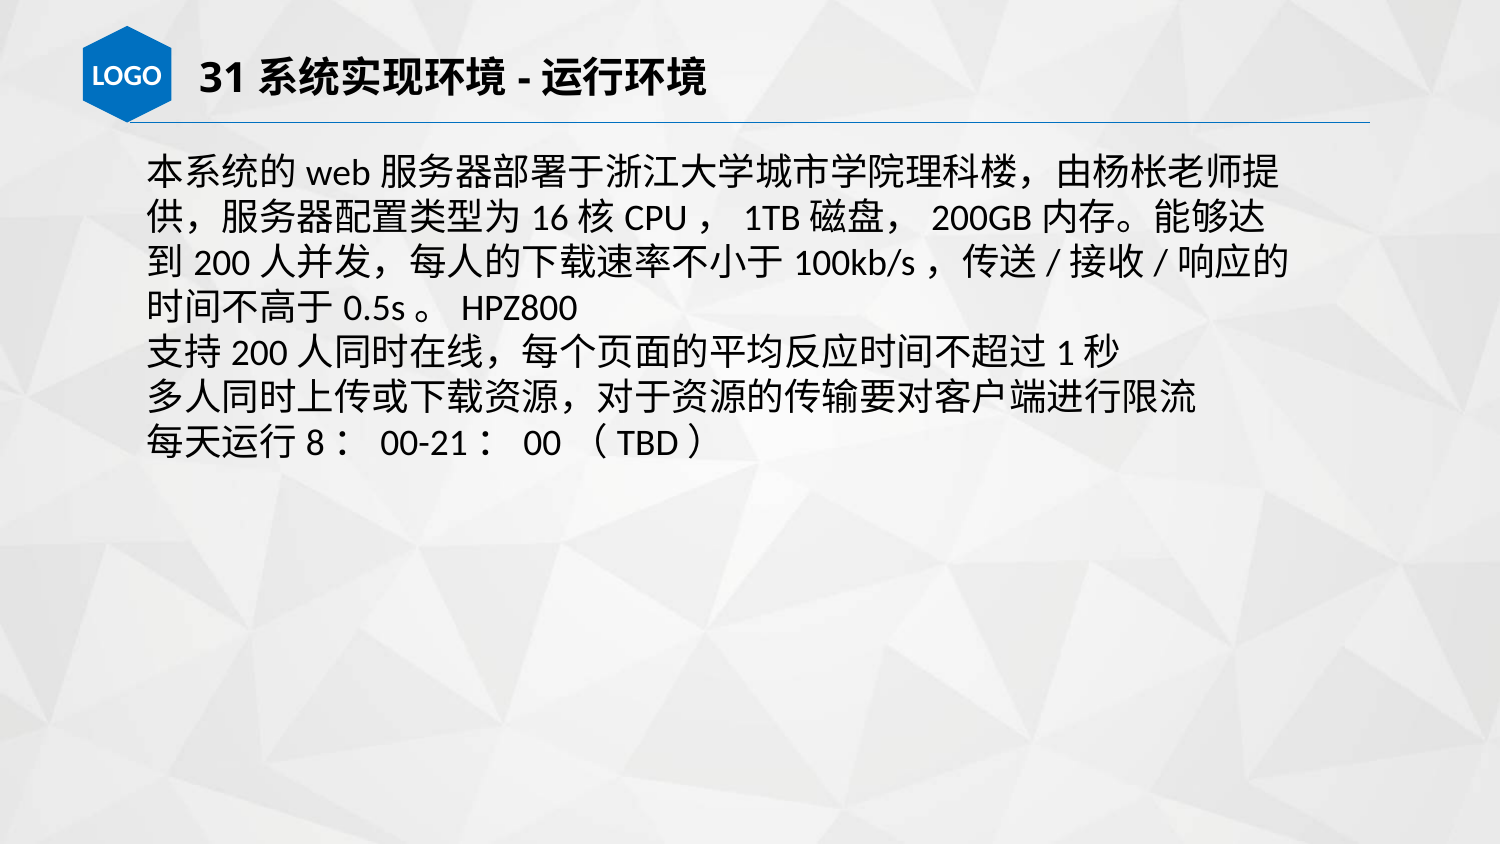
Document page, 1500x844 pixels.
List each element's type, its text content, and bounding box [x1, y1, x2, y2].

text_box 本系统的web服务器部署于浙江大学城市学院理科楼，由杨枨老师提供，服务器配置类型为16核CPU，1TB磁盘，200GB内存。能够达到200人并发，每人的下载速率不小于100kb/s，传送/接收/响应的时间不高于0.5s。HPZ800 支持200人同时在线，每个页面的平均反应时间不超过1秒 多人同时上传或下载资源，对于资源的传输要对客户端进行限流 每天运行8：00-21：00（TBD） [132, 140, 1306, 516]
picture [0, 0, 1500, 844]
text_box 31系统实现环境-运行环境 [184, 43, 1287, 109]
